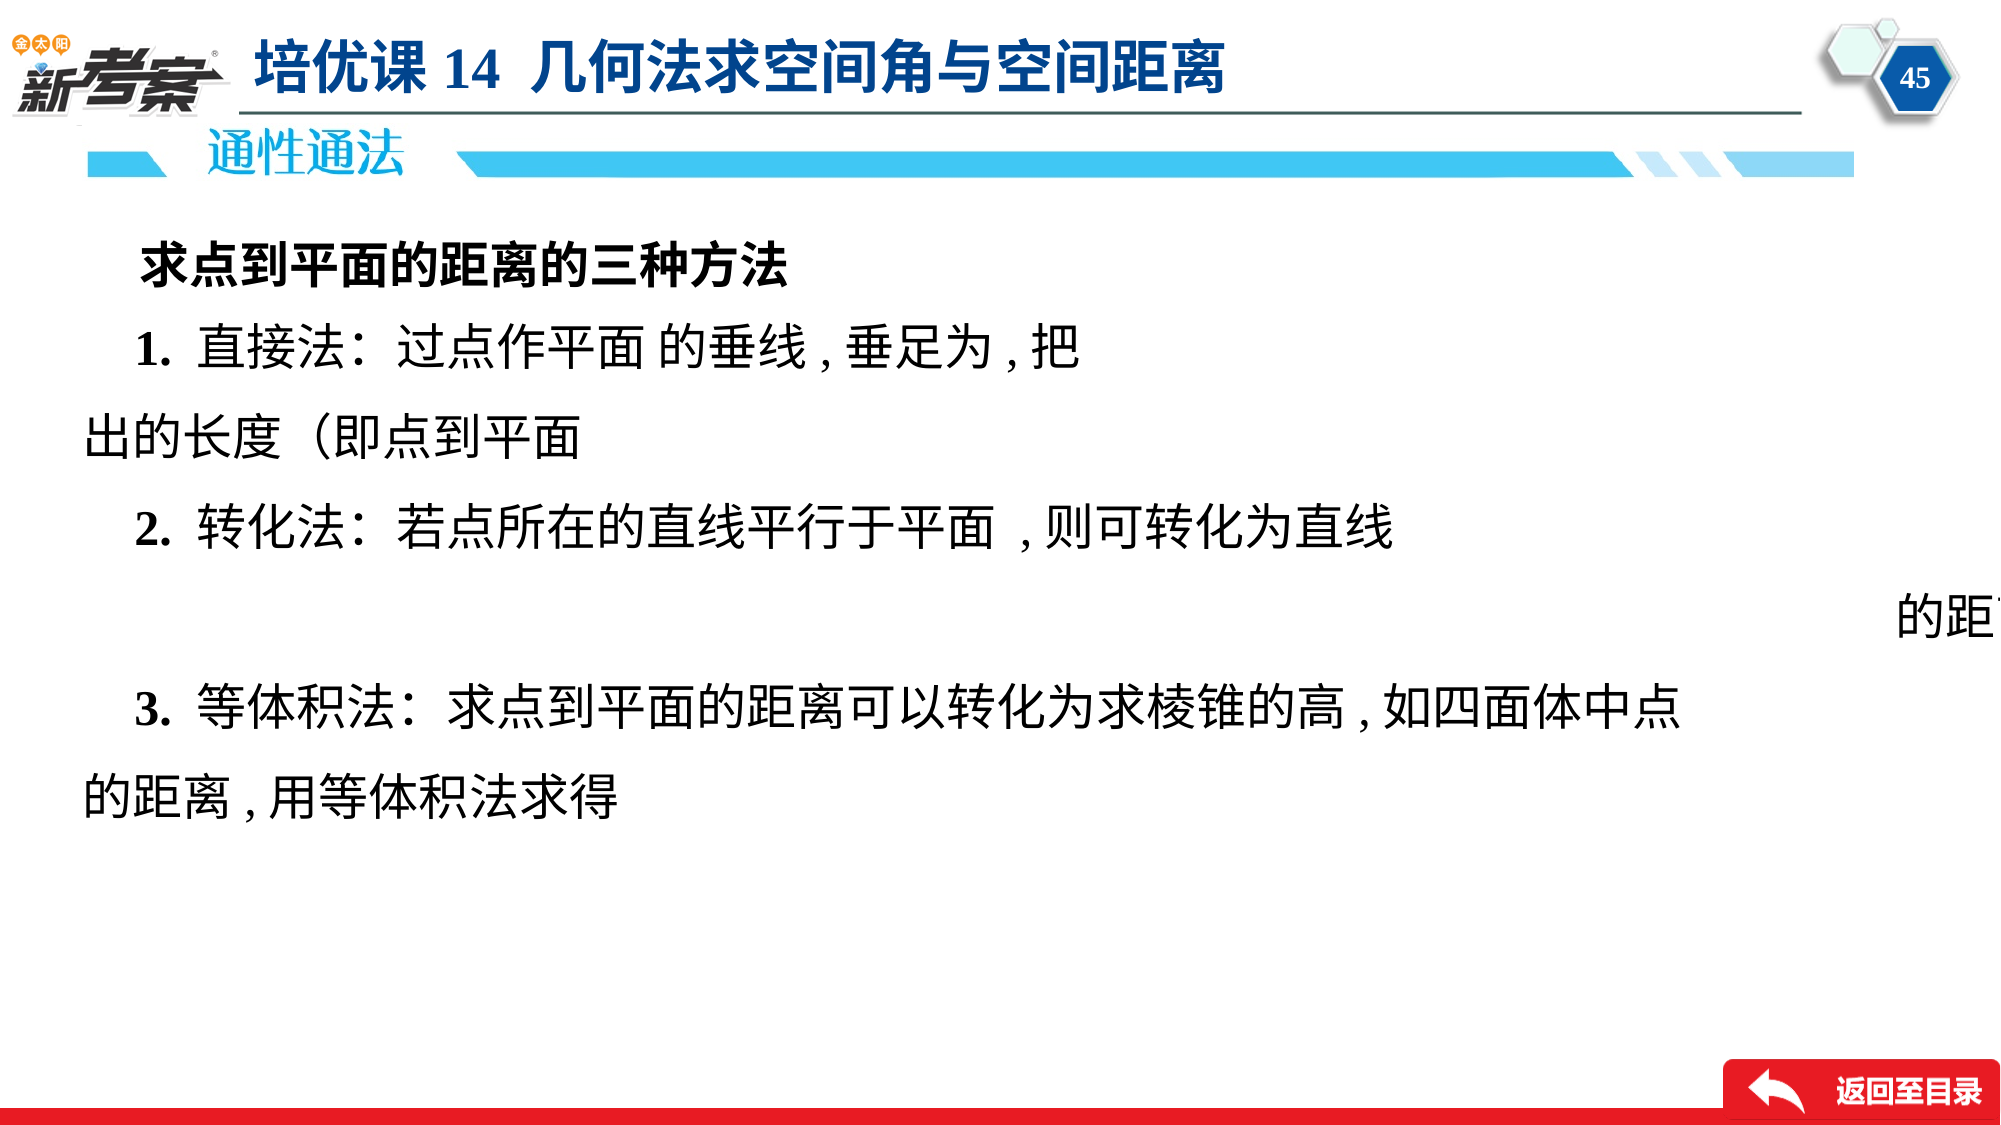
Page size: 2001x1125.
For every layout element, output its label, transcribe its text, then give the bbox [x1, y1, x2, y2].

picture [0, 0, 2001, 1125]
text_box 求点到平面的距离的三种方法 [82, 203, 1917, 284]
